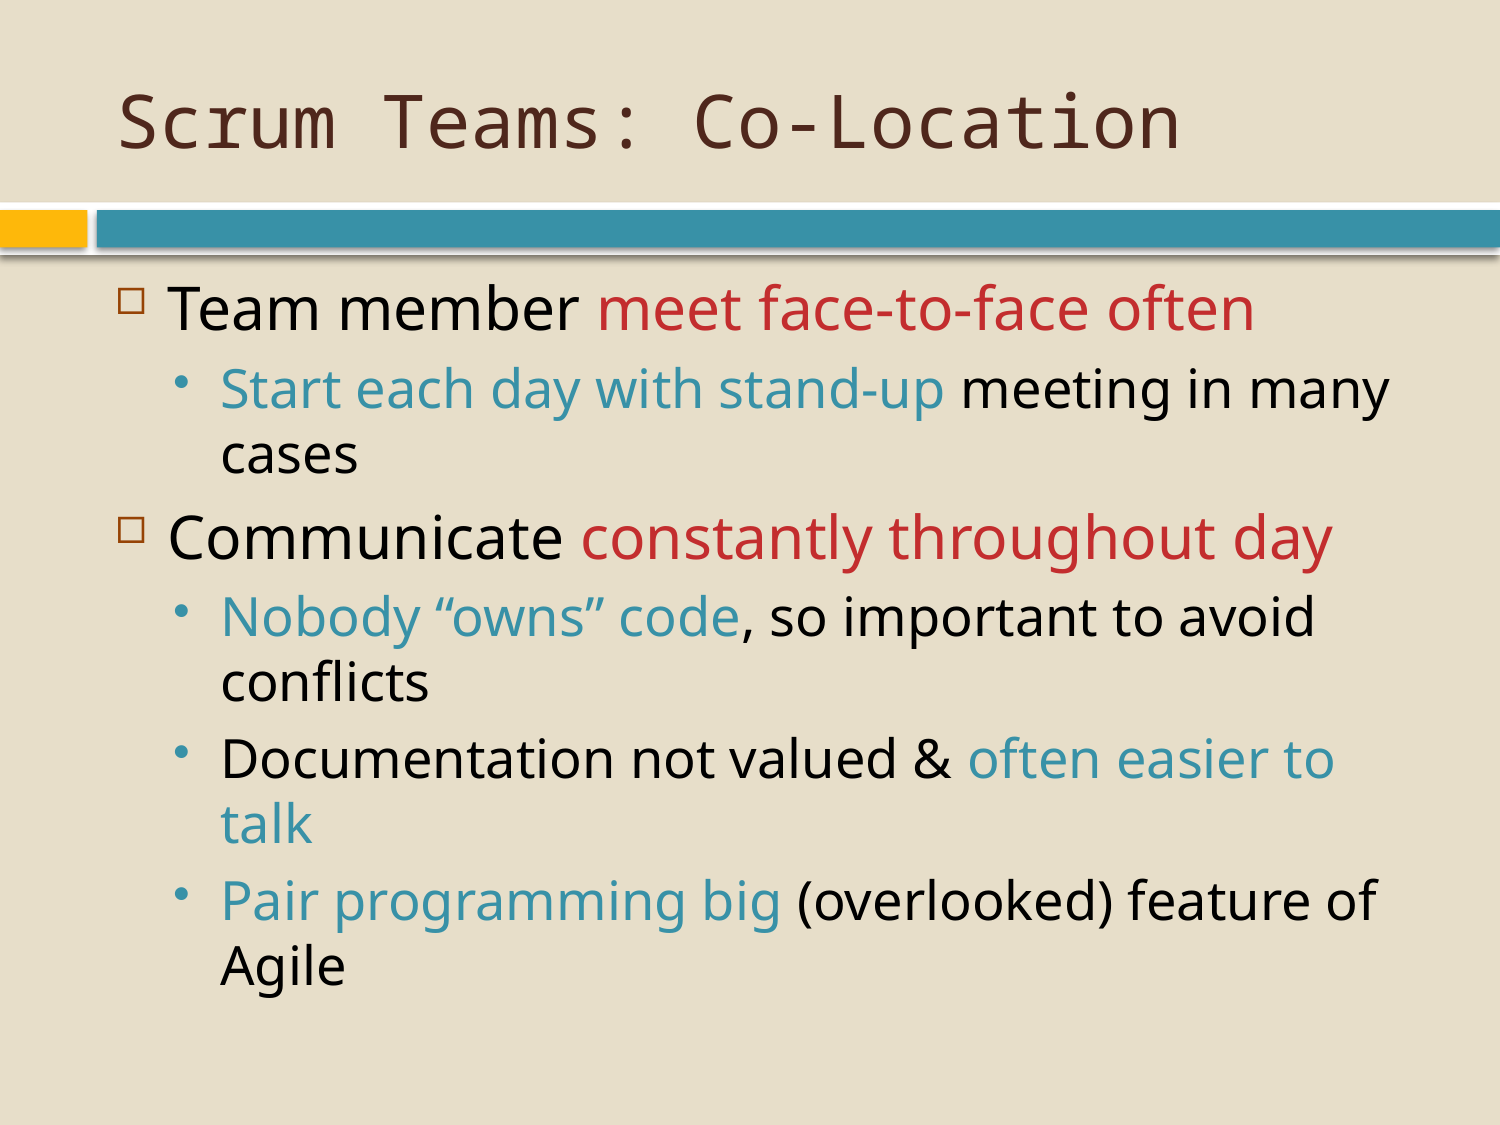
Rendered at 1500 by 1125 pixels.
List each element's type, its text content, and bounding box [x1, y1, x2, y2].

title Scrum Teams: Co-Location [100, 37, 1438, 200]
list Team member meet face-to-face often Start each day with stand-up meeting in many cases Communicate constantly throughout day Nobody “owns” code, so important to avoid conflicts Documentation not valued & often easier to talk Pair programming big (overlooked) feature of Agile [100, 262, 1438, 1100]
